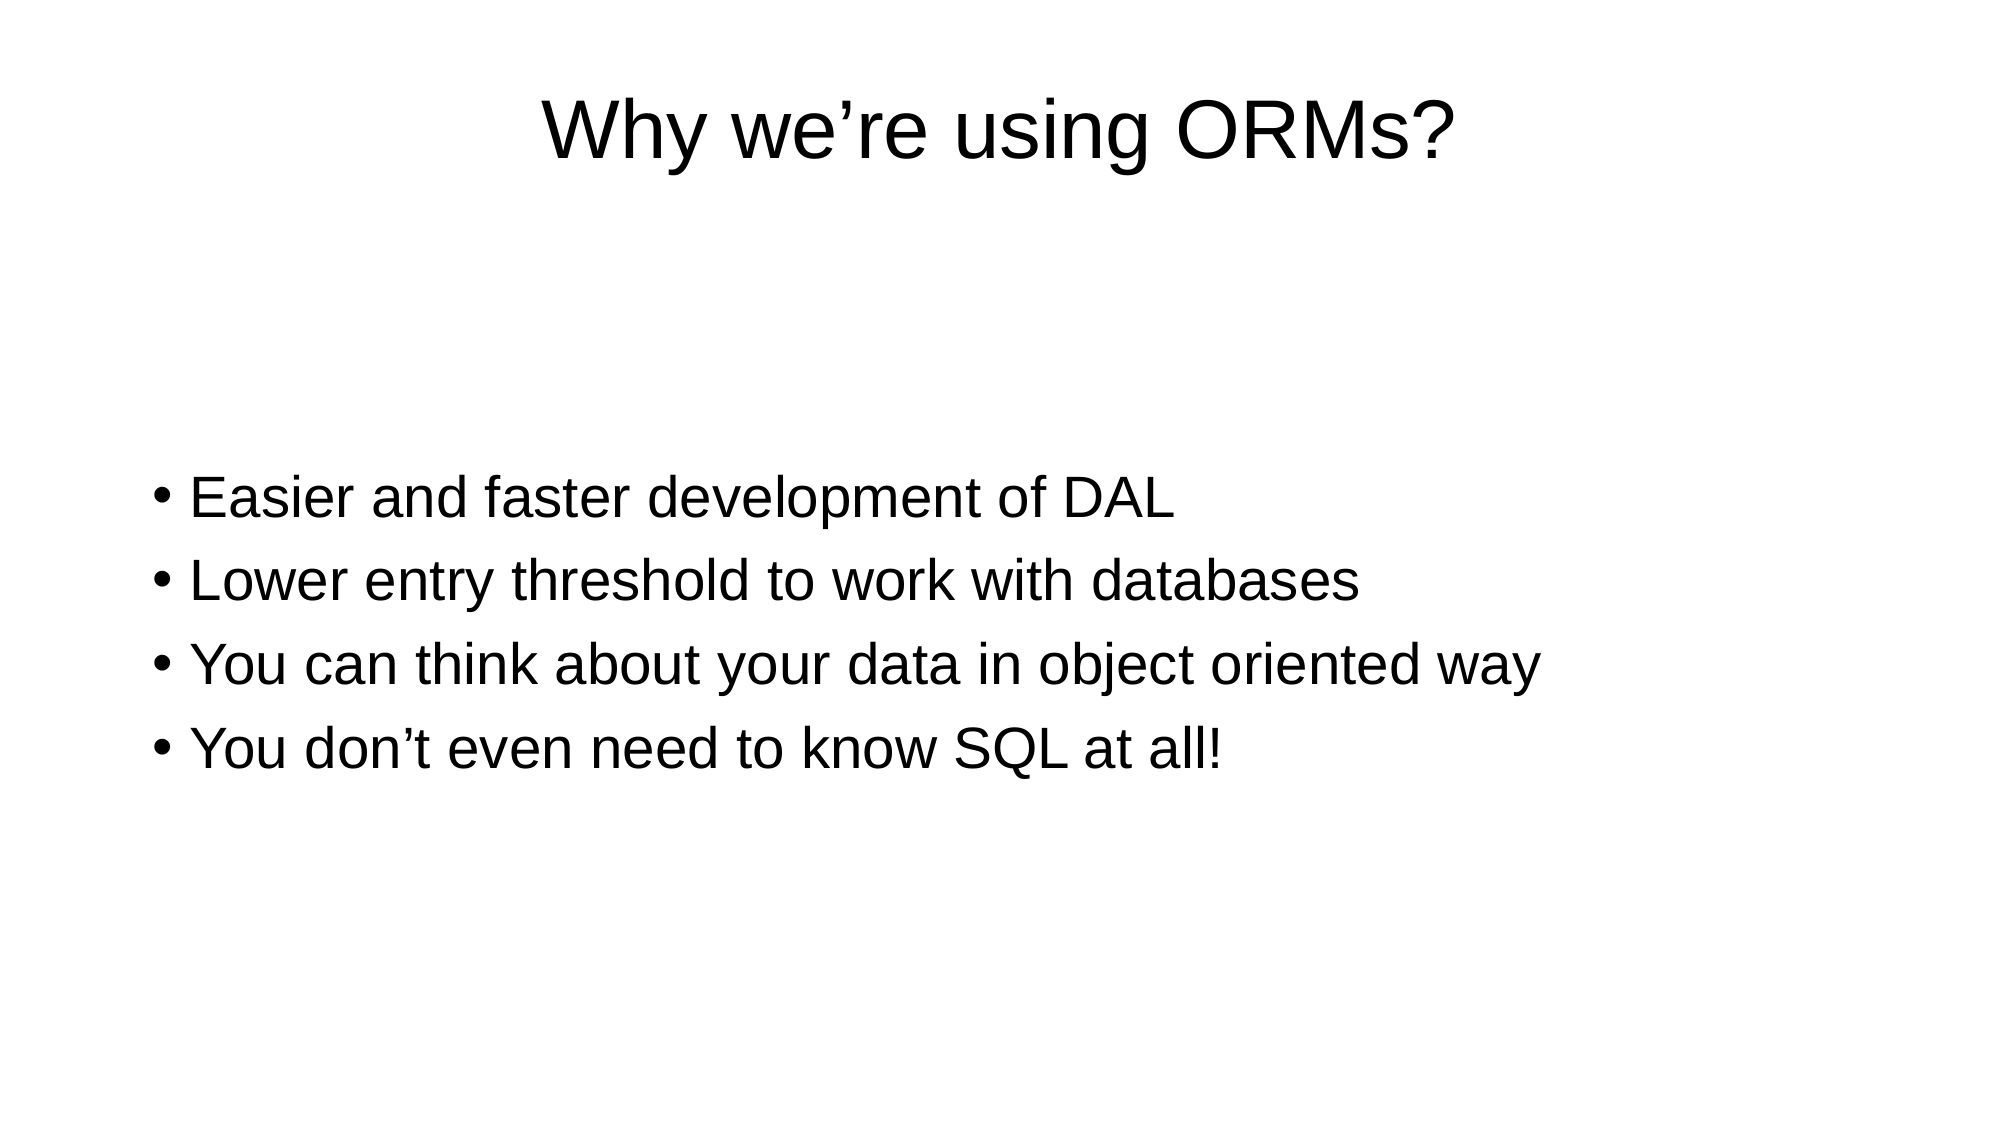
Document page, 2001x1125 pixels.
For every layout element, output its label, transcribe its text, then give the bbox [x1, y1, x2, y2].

title Why we’re using ORMs? [137, 59, 1863, 204]
list Easier and faster development of DAL Lower entry threshold to work with databases You can think about your data in object oriented way You don’t even need to know SQL at all! [137, 234, 1863, 1014]
